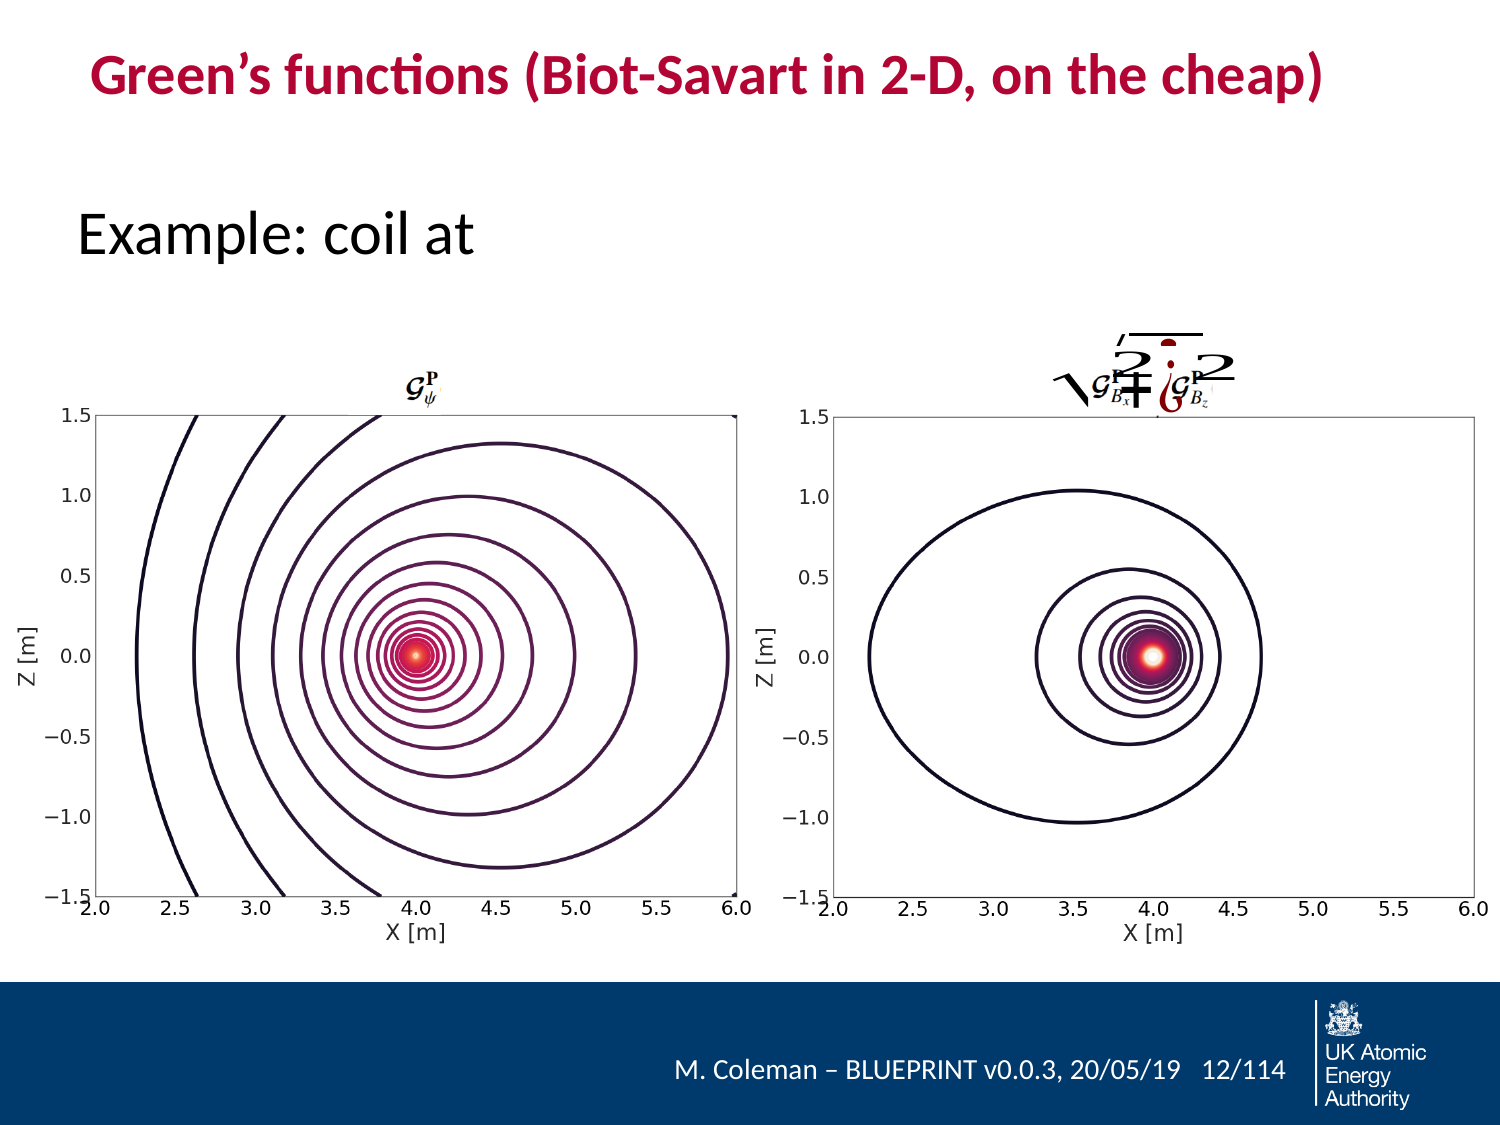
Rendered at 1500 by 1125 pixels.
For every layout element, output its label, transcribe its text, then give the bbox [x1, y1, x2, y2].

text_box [1088, 343, 1294, 416]
picture [1315, 1000, 1426, 1110]
title Green’s functions (Biot-Savart in 2-D, on the cheap) [75, 7, 1425, 135]
picture [0, 367, 1495, 953]
